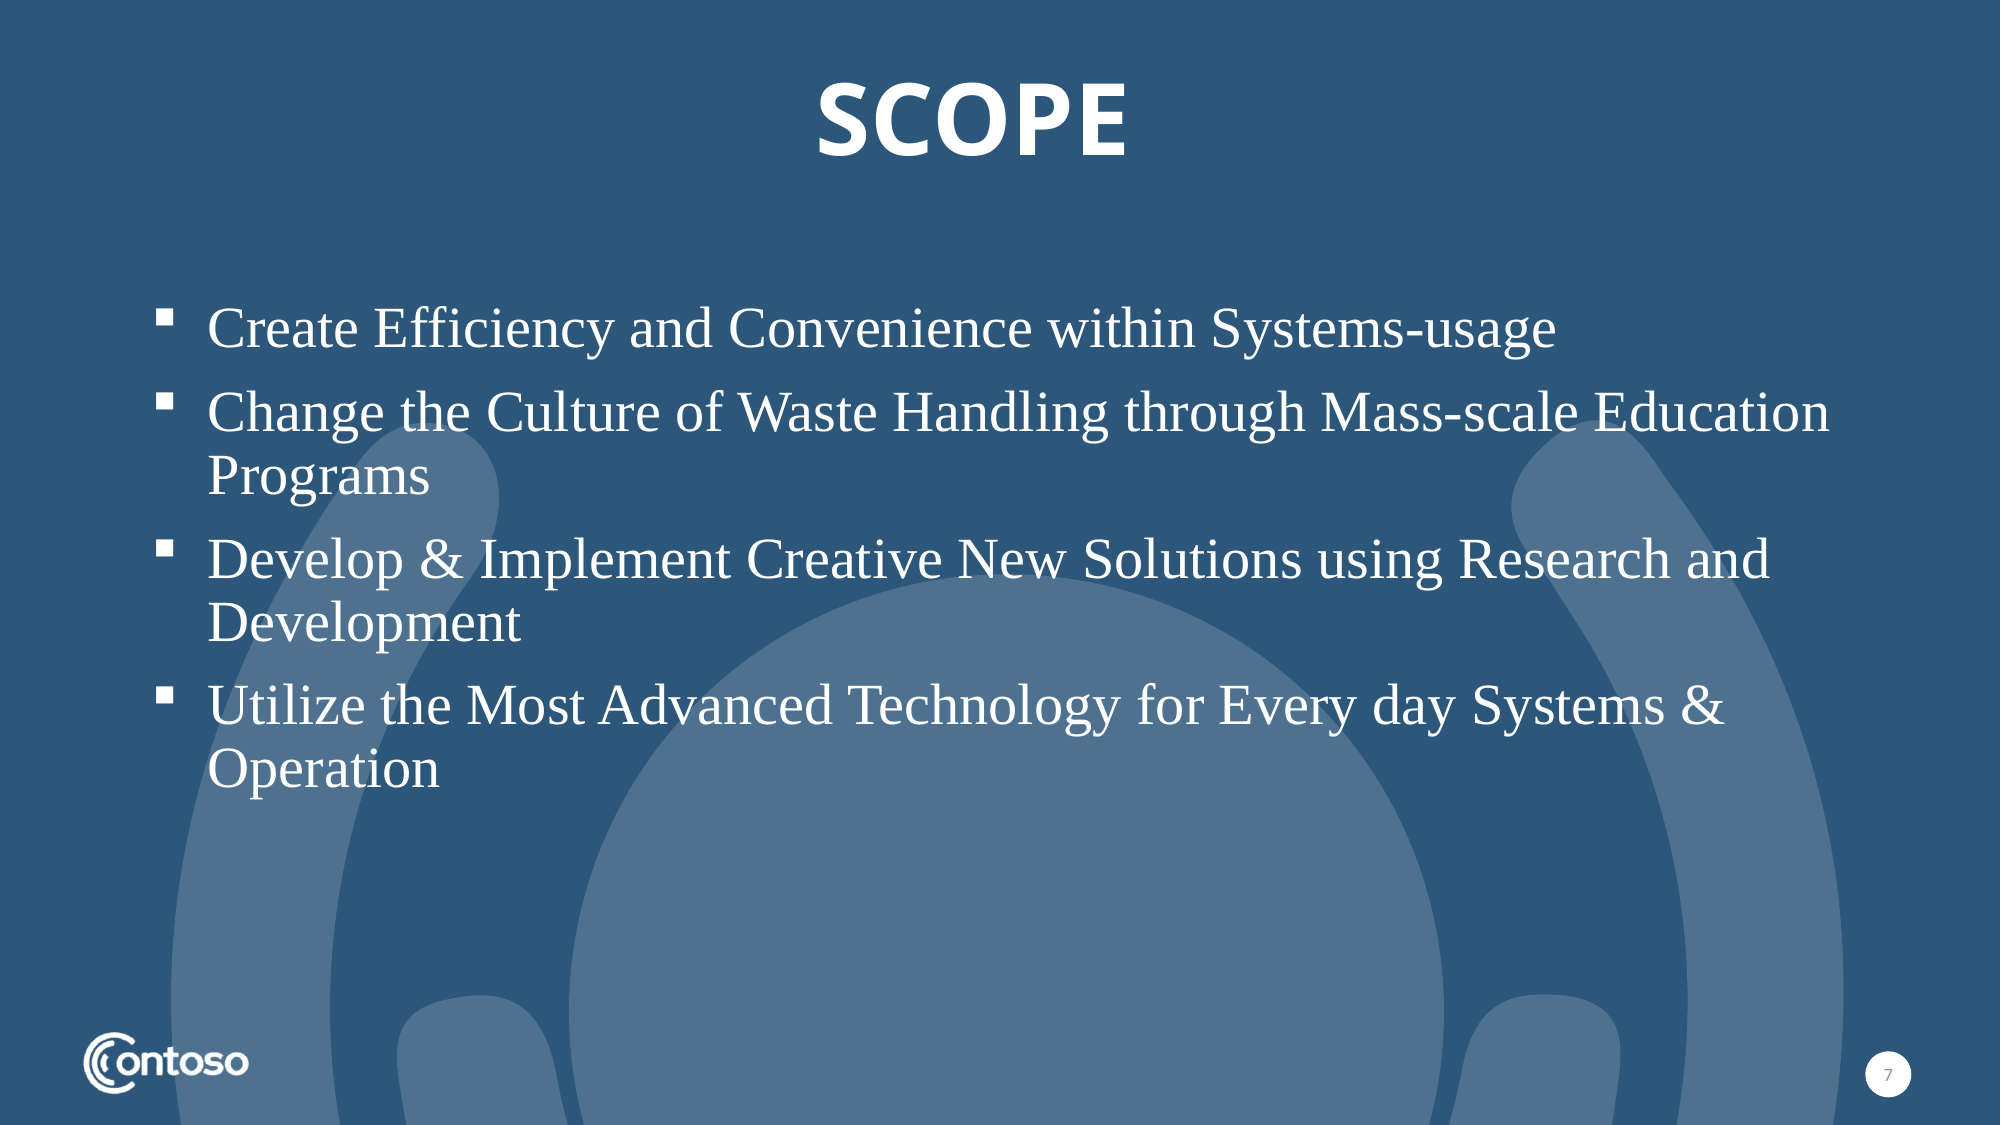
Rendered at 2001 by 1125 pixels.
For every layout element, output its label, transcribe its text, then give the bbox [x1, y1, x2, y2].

title Scope [136, 29, 1862, 185]
slide_number 7 [1864, 1059, 1913, 1090]
list Create Efficiency and Convenience within Systems-usage Change the Culture of Waste Handling through Mass-scale Education Programs Develop & Implement Creative New Solutions using Research and Development Utilize the Most Advanced Technology for Every day Systems & Operation [136, 289, 1948, 701]
